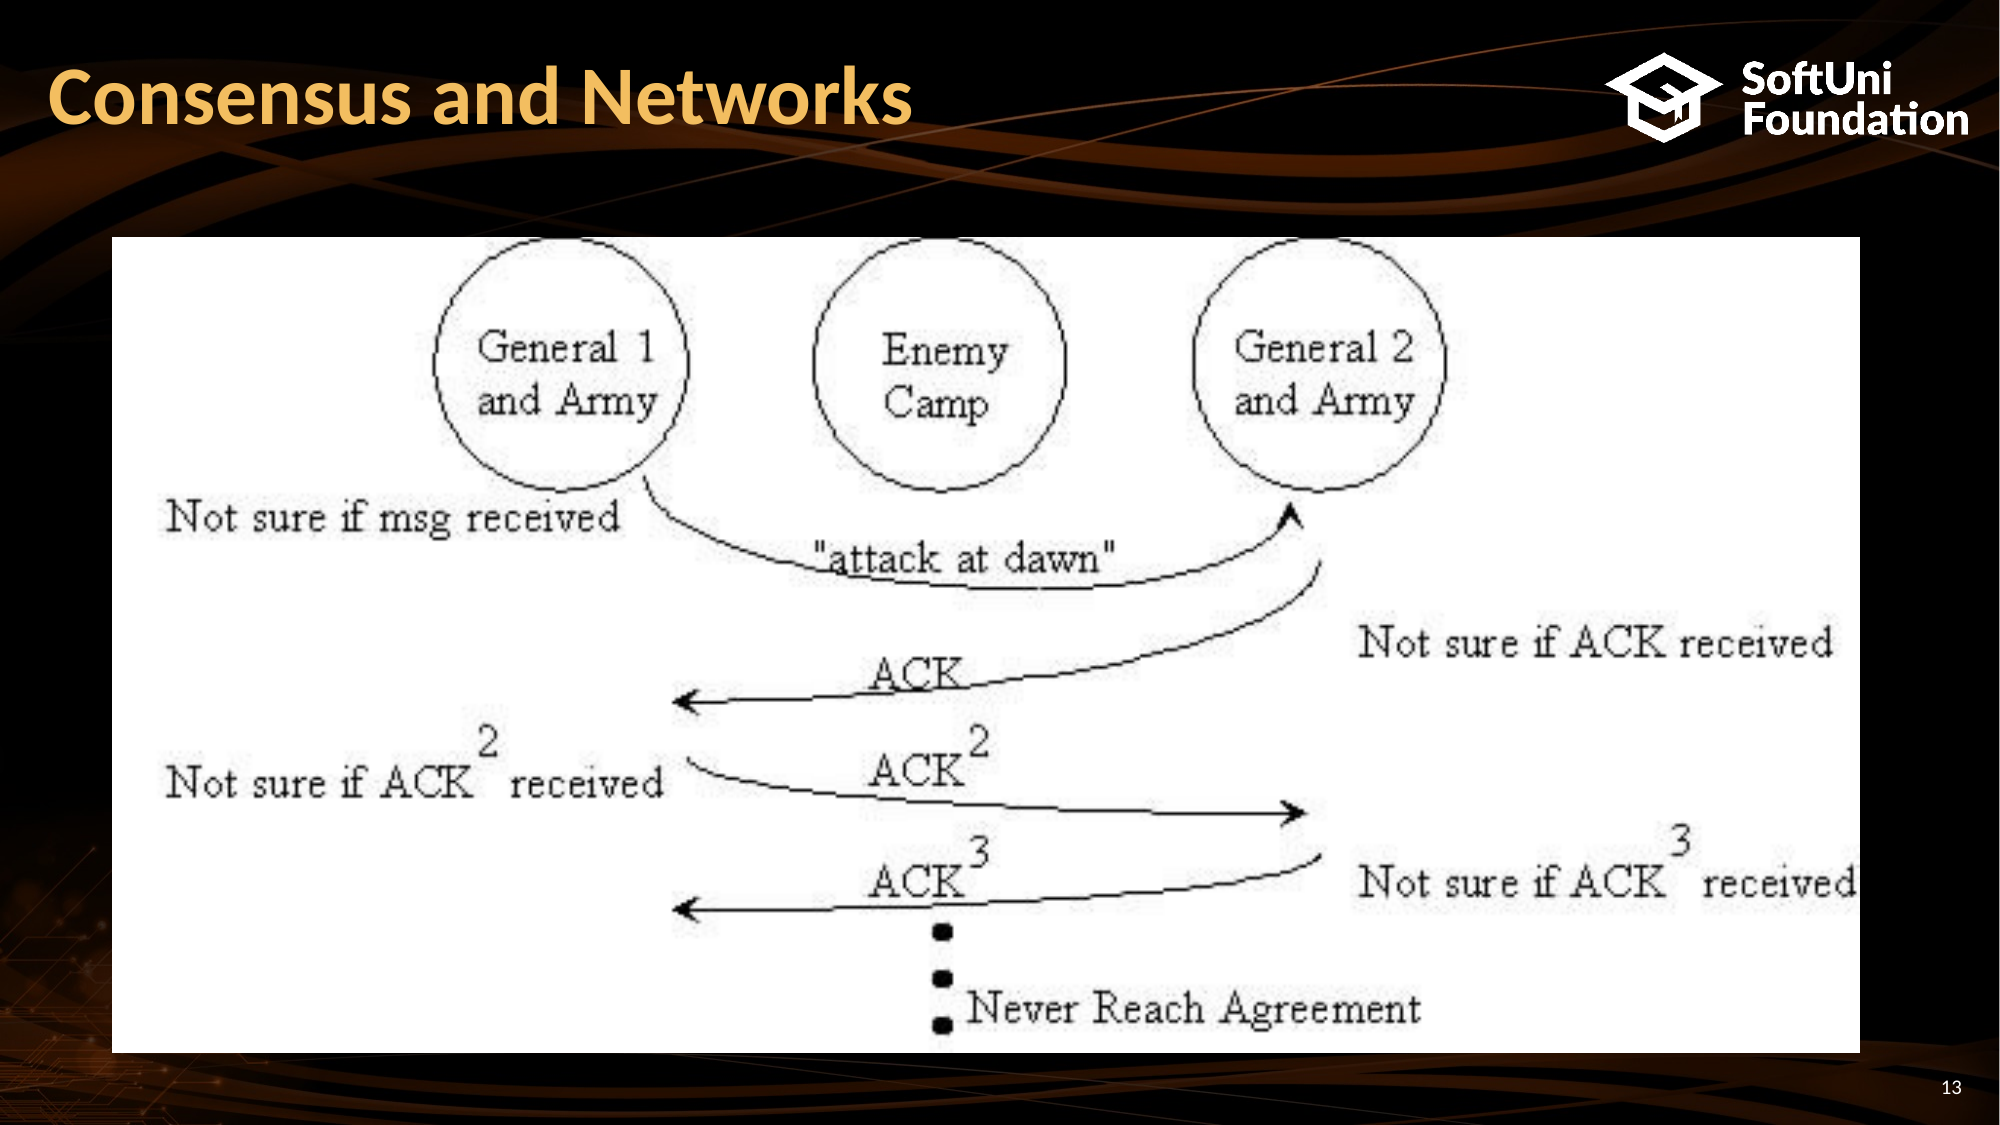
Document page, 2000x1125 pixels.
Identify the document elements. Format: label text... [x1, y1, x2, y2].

picture [0, 0, 2000, 1125]
slide_number 13 [1897, 1070, 1968, 1103]
title Consensus and Networks [30, 6, 1602, 189]
